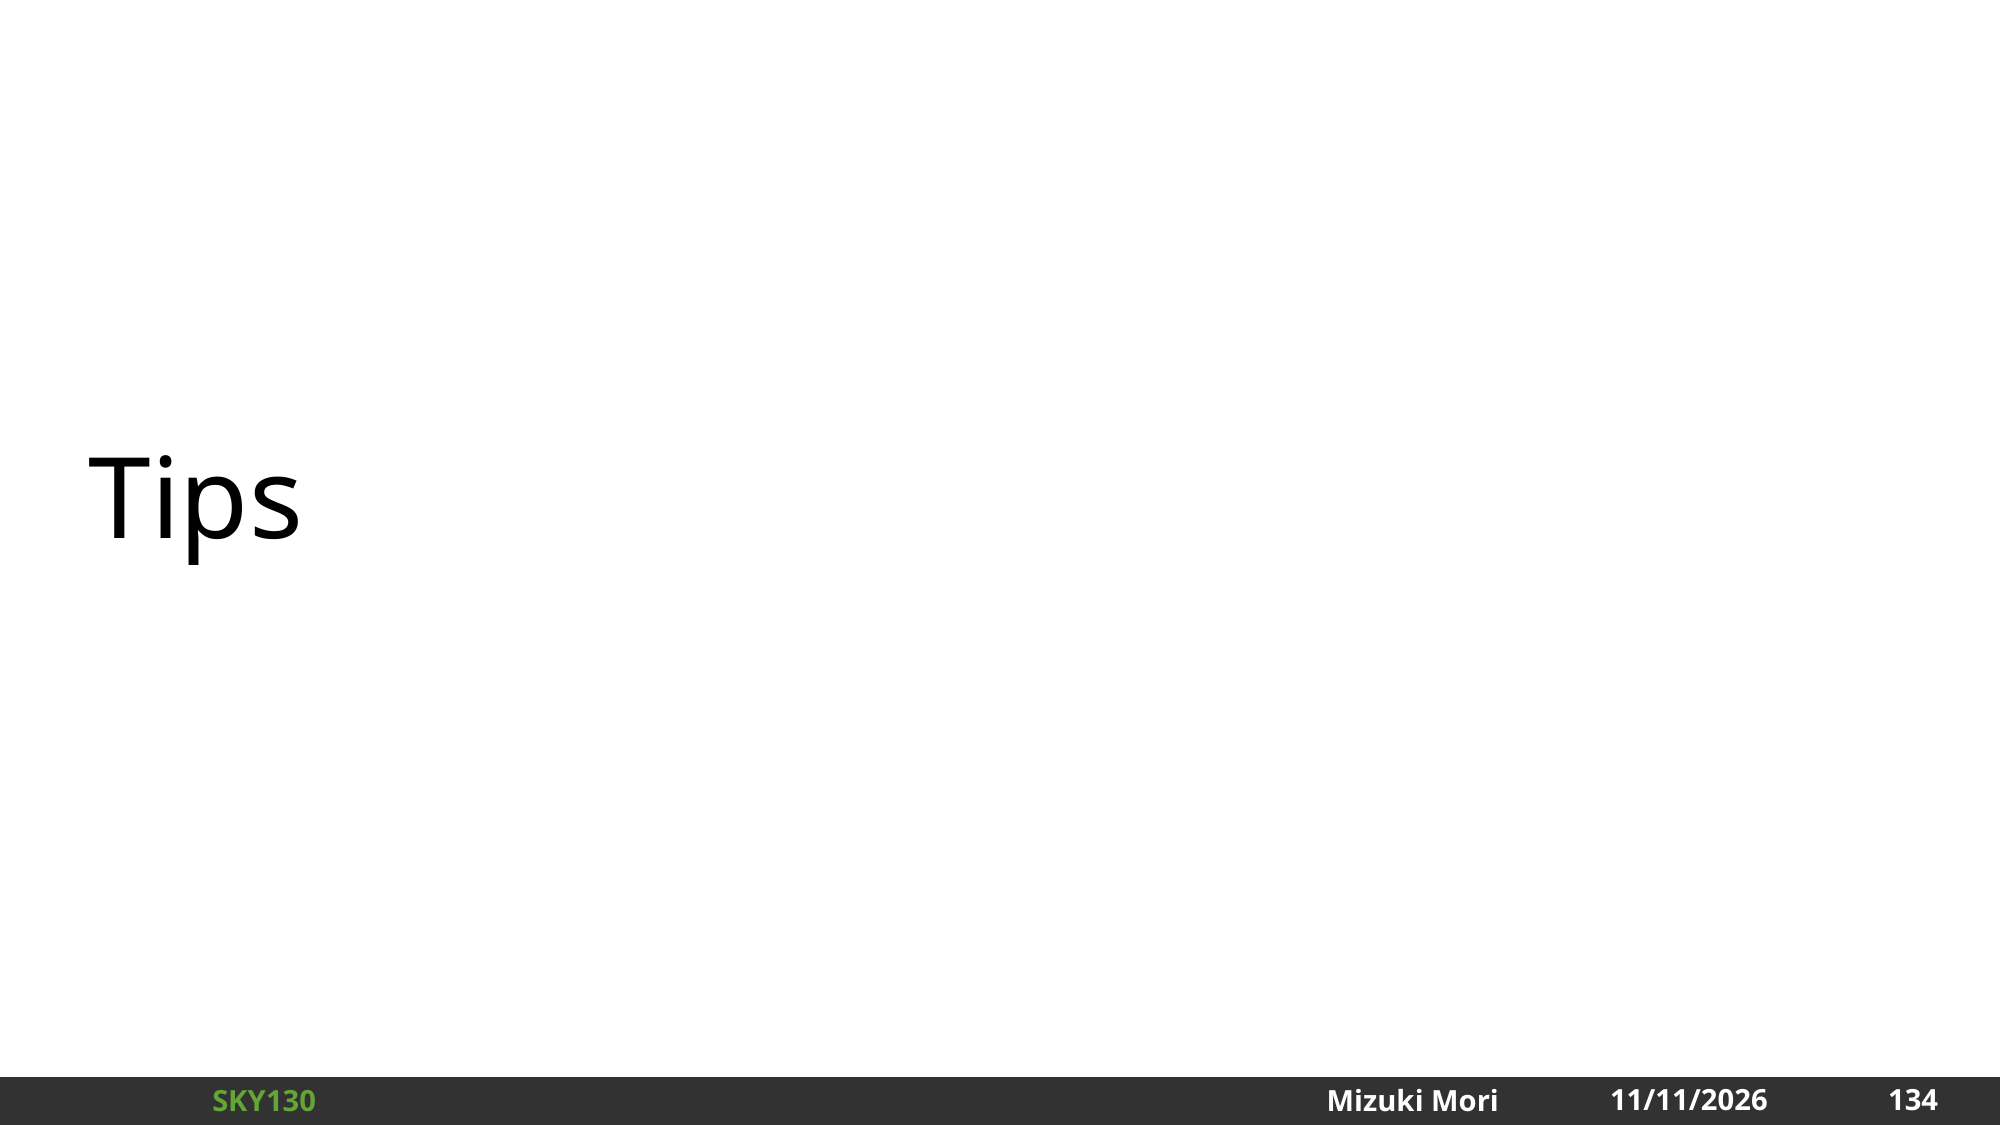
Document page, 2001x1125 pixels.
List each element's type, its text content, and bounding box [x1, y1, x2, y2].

slide_number 134 [1826, 1077, 2000, 1125]
picture [0, 1077, 1550, 1125]
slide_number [1550, 1077, 1826, 1125]
title Tips [73, 418, 1847, 569]
